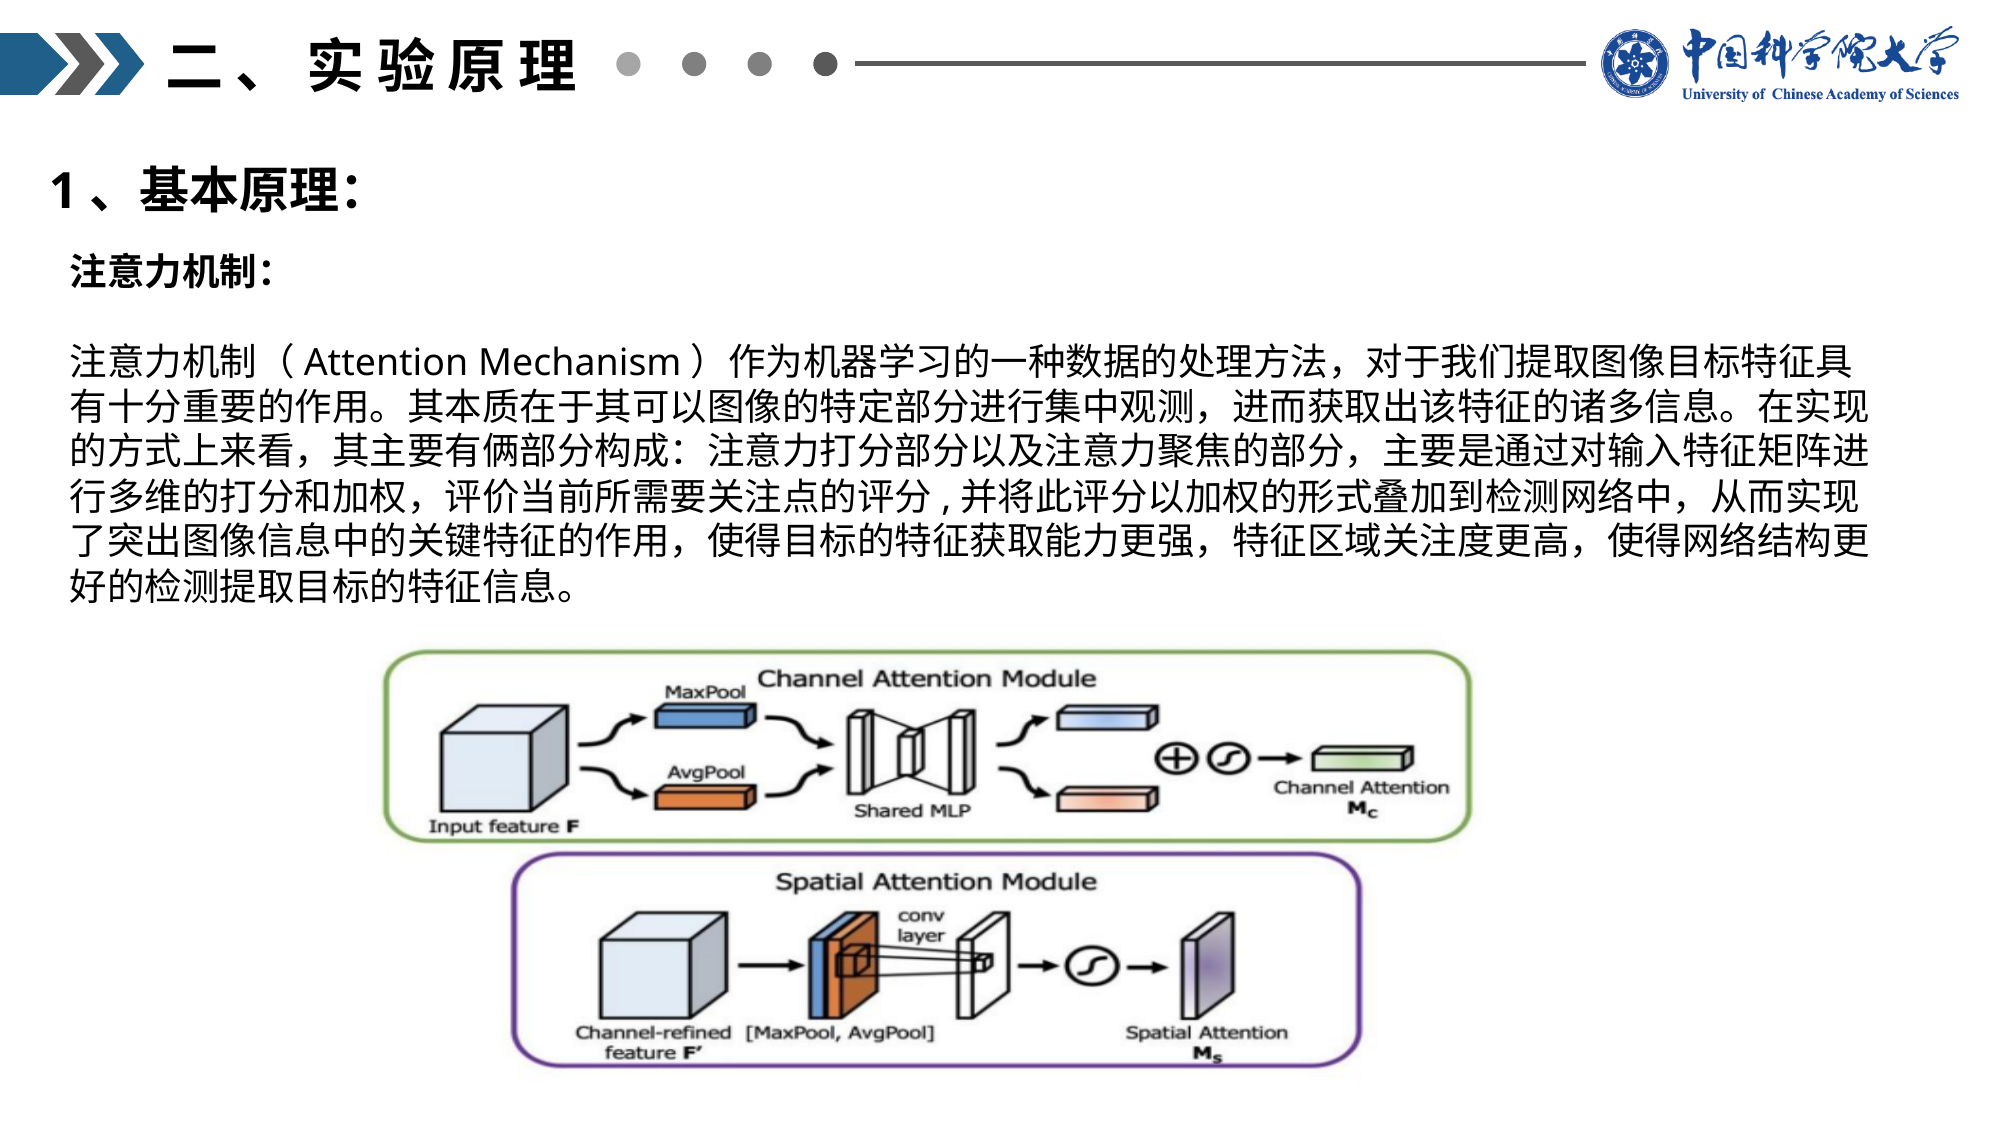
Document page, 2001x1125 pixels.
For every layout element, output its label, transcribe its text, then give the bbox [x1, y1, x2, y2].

text_box 1、基本原理： [34, 121, 1891, 226]
picture [352, 631, 1530, 1081]
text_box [0, 21, 1959, 108]
text_box 注意力机制： 注意力机制（Attention Mechanism）作为机器学习的一种数据的处理方法，对于我们提取图像目标特征具有十分重要的作用。其本质在于其可以图像的特定部分进行集中观测，进而获取出该特征的诸多信息。在实现的方式上来看，其主要有俩部分构成：注意力打分部分以及注意力聚焦的部分，主要是通过对输入特征矩阵进行多维的打分和加权，评价当前所需要关注点的评分,并将此评分以加权的形式叠加到检测网络中，从而实现了突出图像信息中的关键特征的作用，使得目标的特征获取能力更强，特征区域关注度更高，使得网络结构更好的检测提取目标的特征信息。 [54, 240, 1897, 615]
